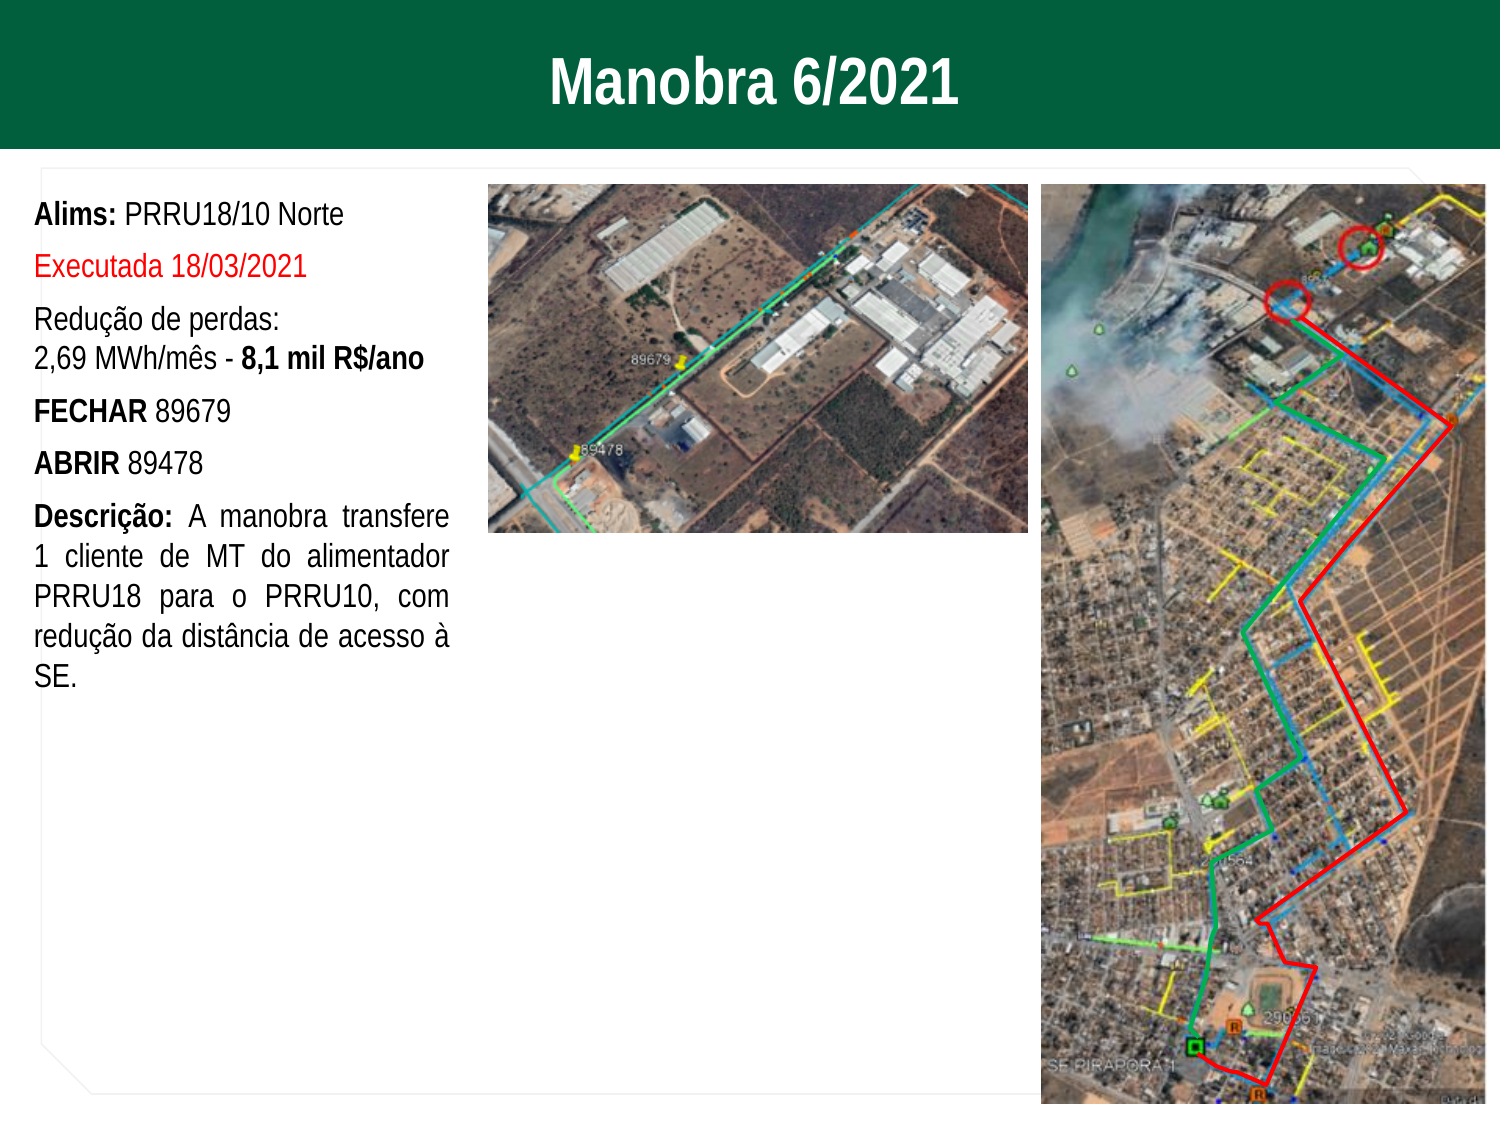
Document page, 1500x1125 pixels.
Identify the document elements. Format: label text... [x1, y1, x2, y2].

picture [487, 184, 1029, 533]
list Alims: PRRU18/10 Norte Executada 18/03/2021 Redução de perdas: 2,69 MWh/mês - 8,1 mil R$/ano FECHAR 89679 ABRIR 89478 Descrição: A manobra transfere 1 cliente de MT do alimentador PRRU18 para o PRRU10, com redução da distância de acesso à SE. [18, 184, 466, 244]
picture [0, 0, 1500, 149]
picture [1040, 184, 1487, 1104]
title Manobra 6/2021 [51, 19, 1459, 138]
